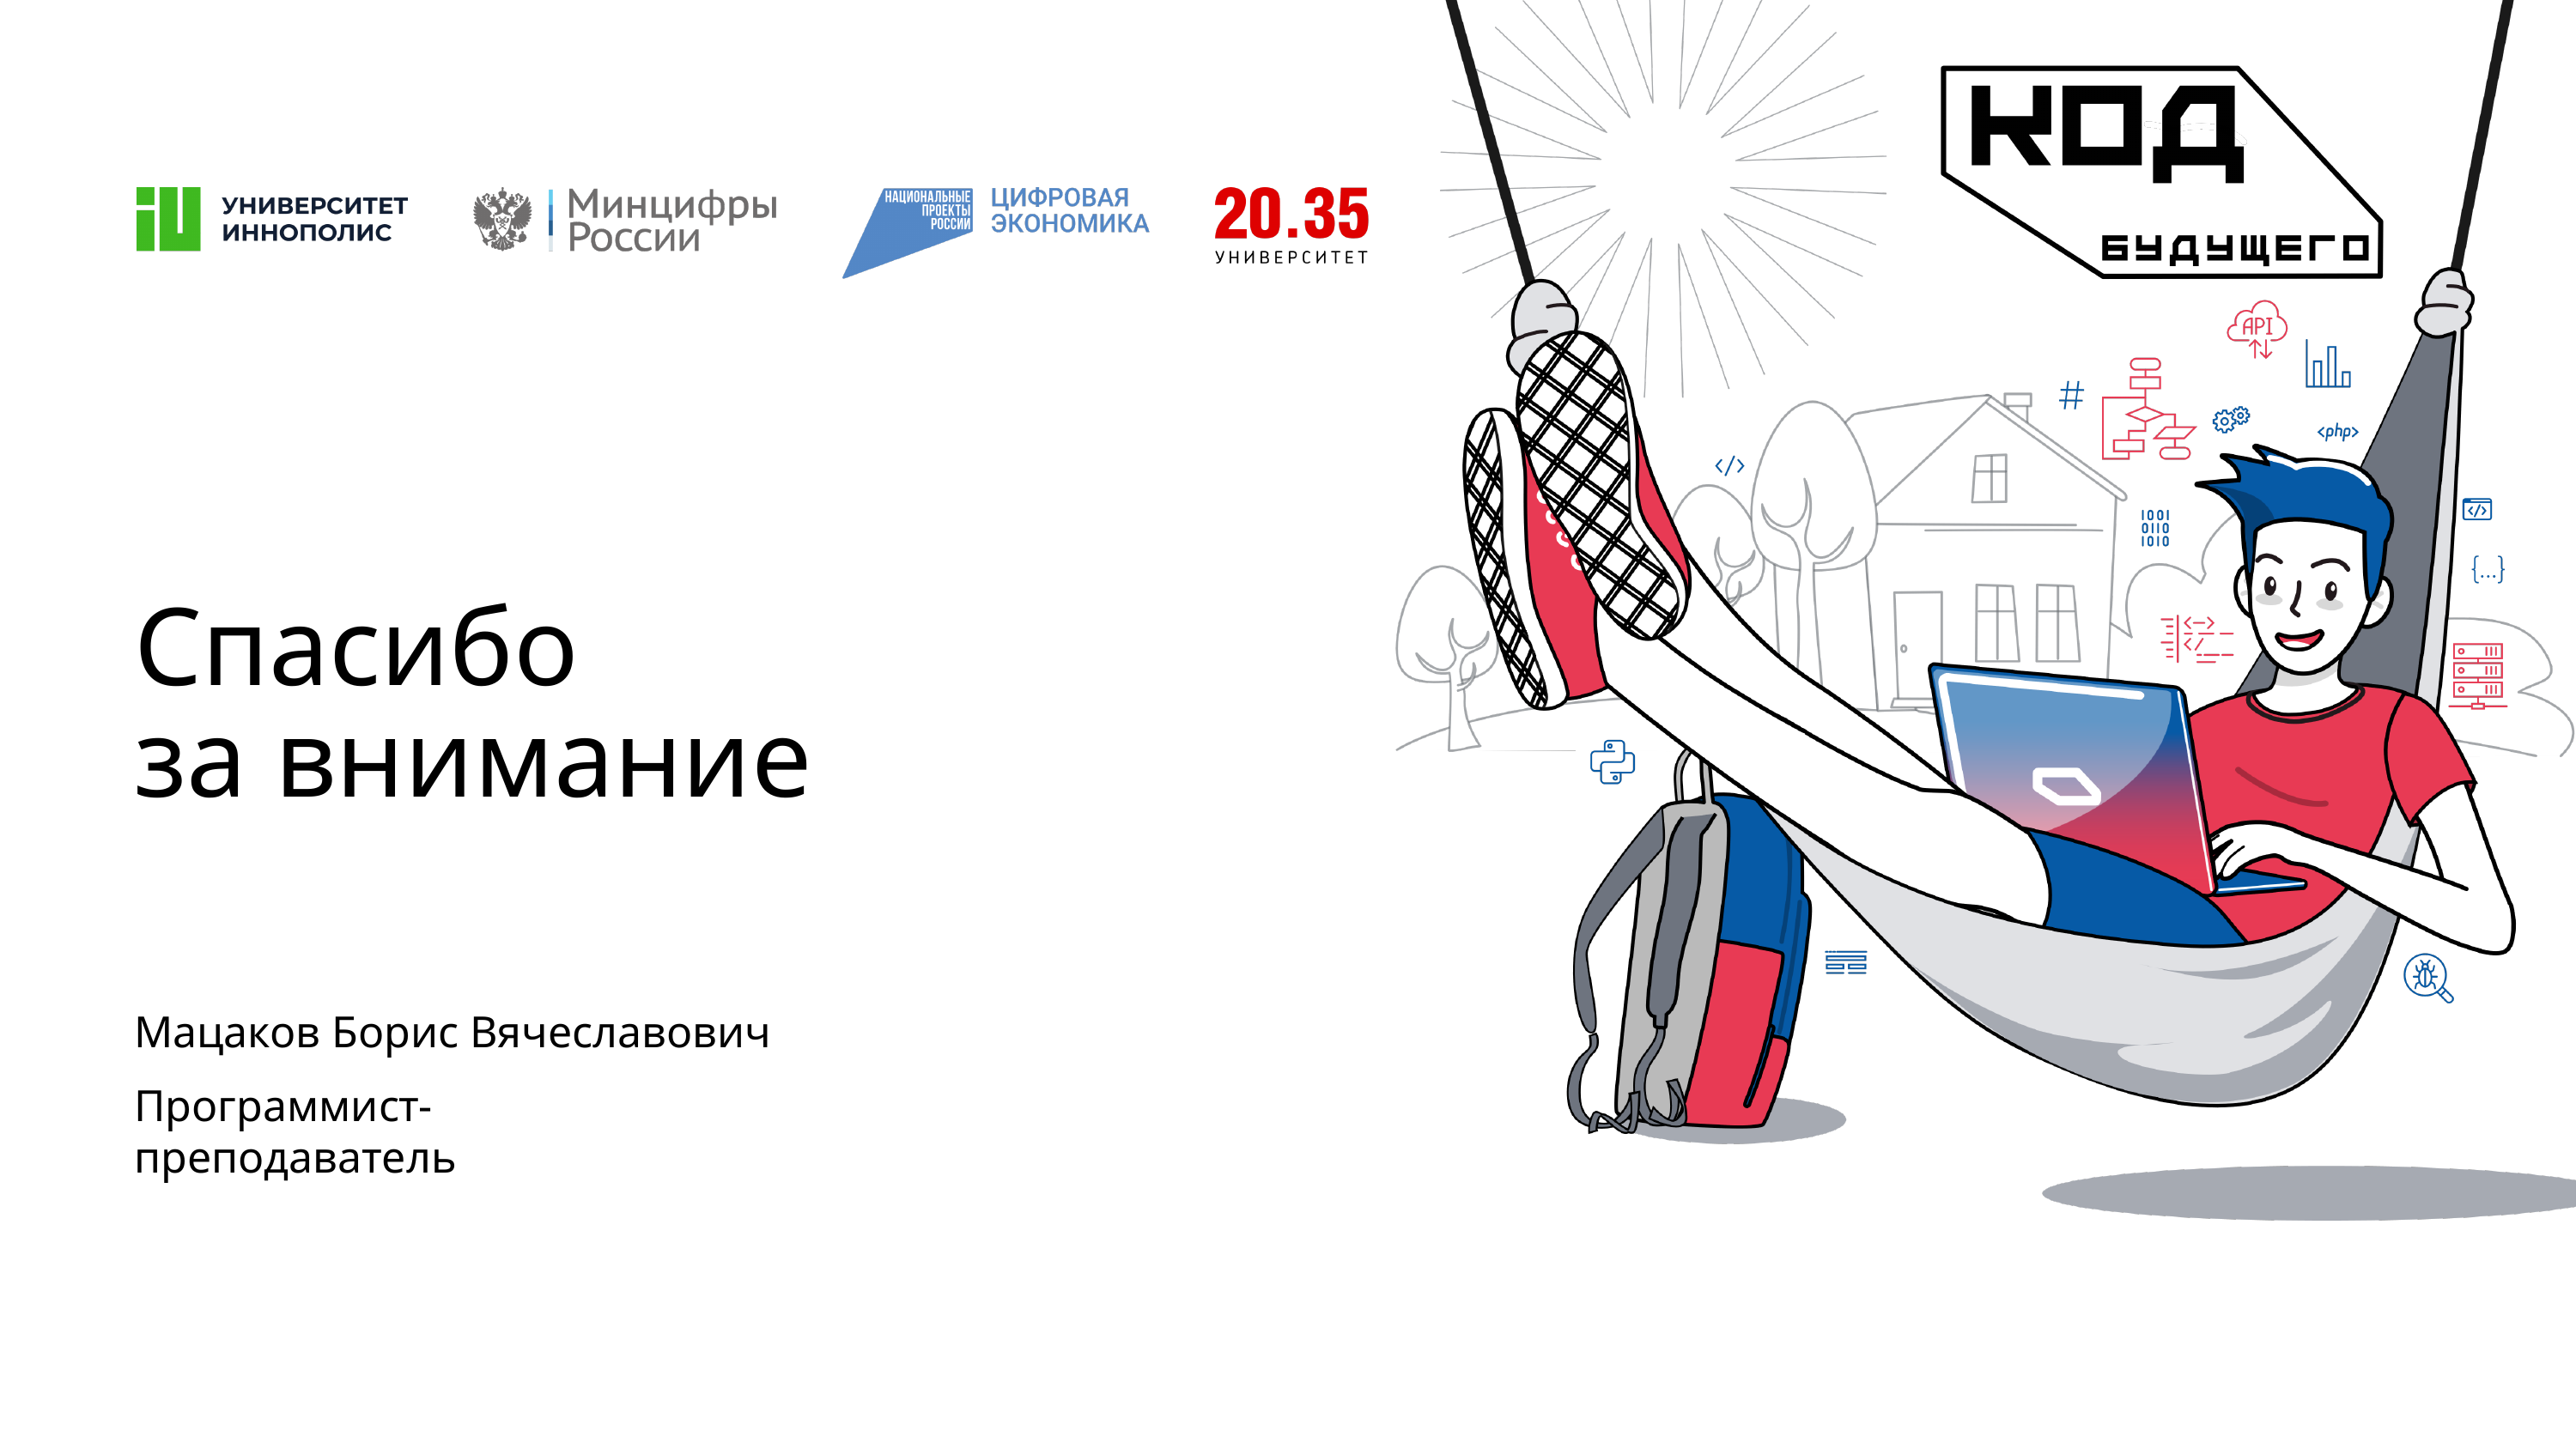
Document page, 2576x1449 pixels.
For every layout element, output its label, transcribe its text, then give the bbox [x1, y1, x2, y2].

picture [842, 187, 1150, 279]
picture [1215, 187, 1369, 264]
picture [137, 187, 409, 252]
text_box Мацаков Борис Вячеславович [134, 1004, 1358, 1056]
picture [473, 187, 777, 252]
text_box Спасибо за внимание [134, 578, 913, 801]
text_box Программист-преподаватель [134, 1078, 653, 1180]
picture [1395, 0, 2576, 1221]
